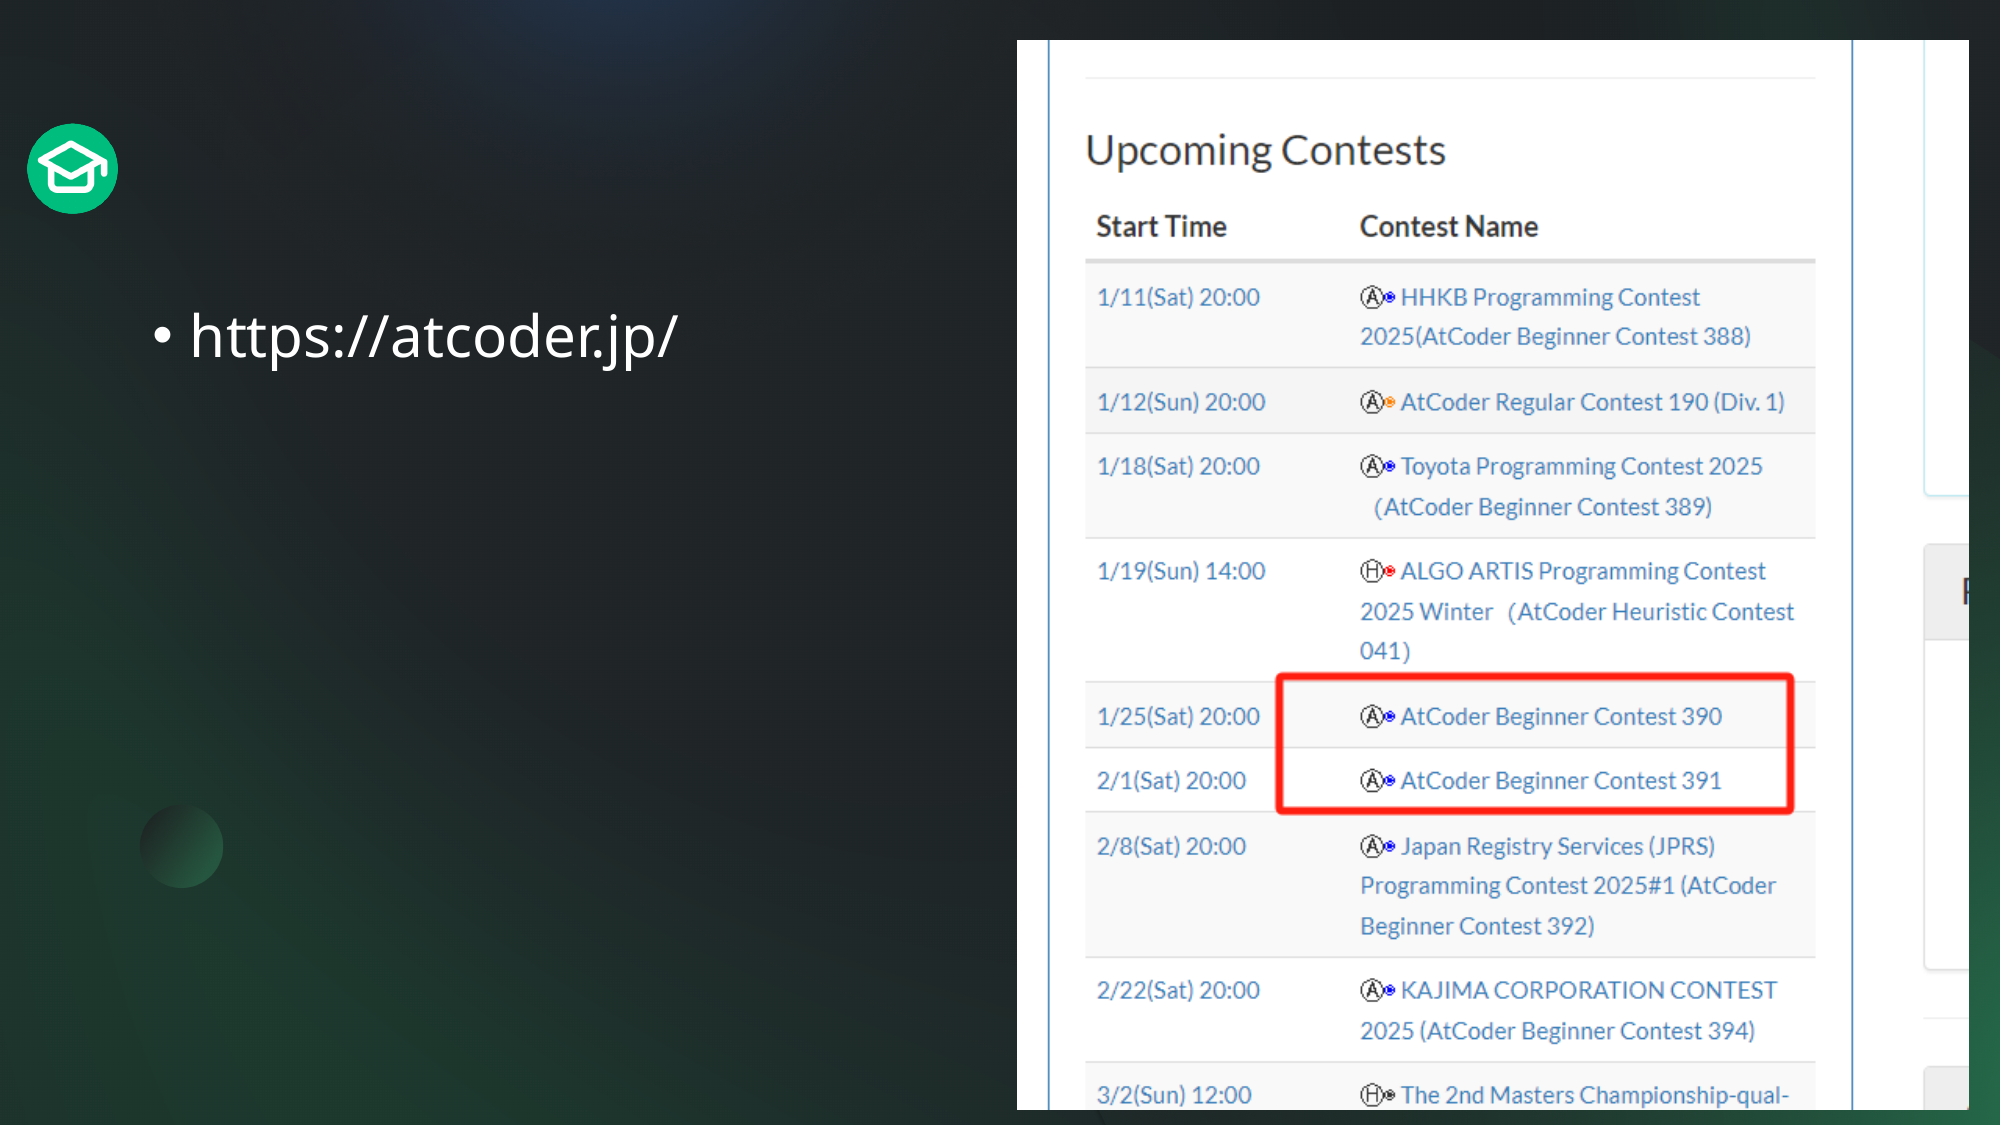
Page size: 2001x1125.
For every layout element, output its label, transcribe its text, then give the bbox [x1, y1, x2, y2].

picture [0, 0, 2000, 1125]
list https://atcoder.jp/ [137, 299, 1017, 1014]
